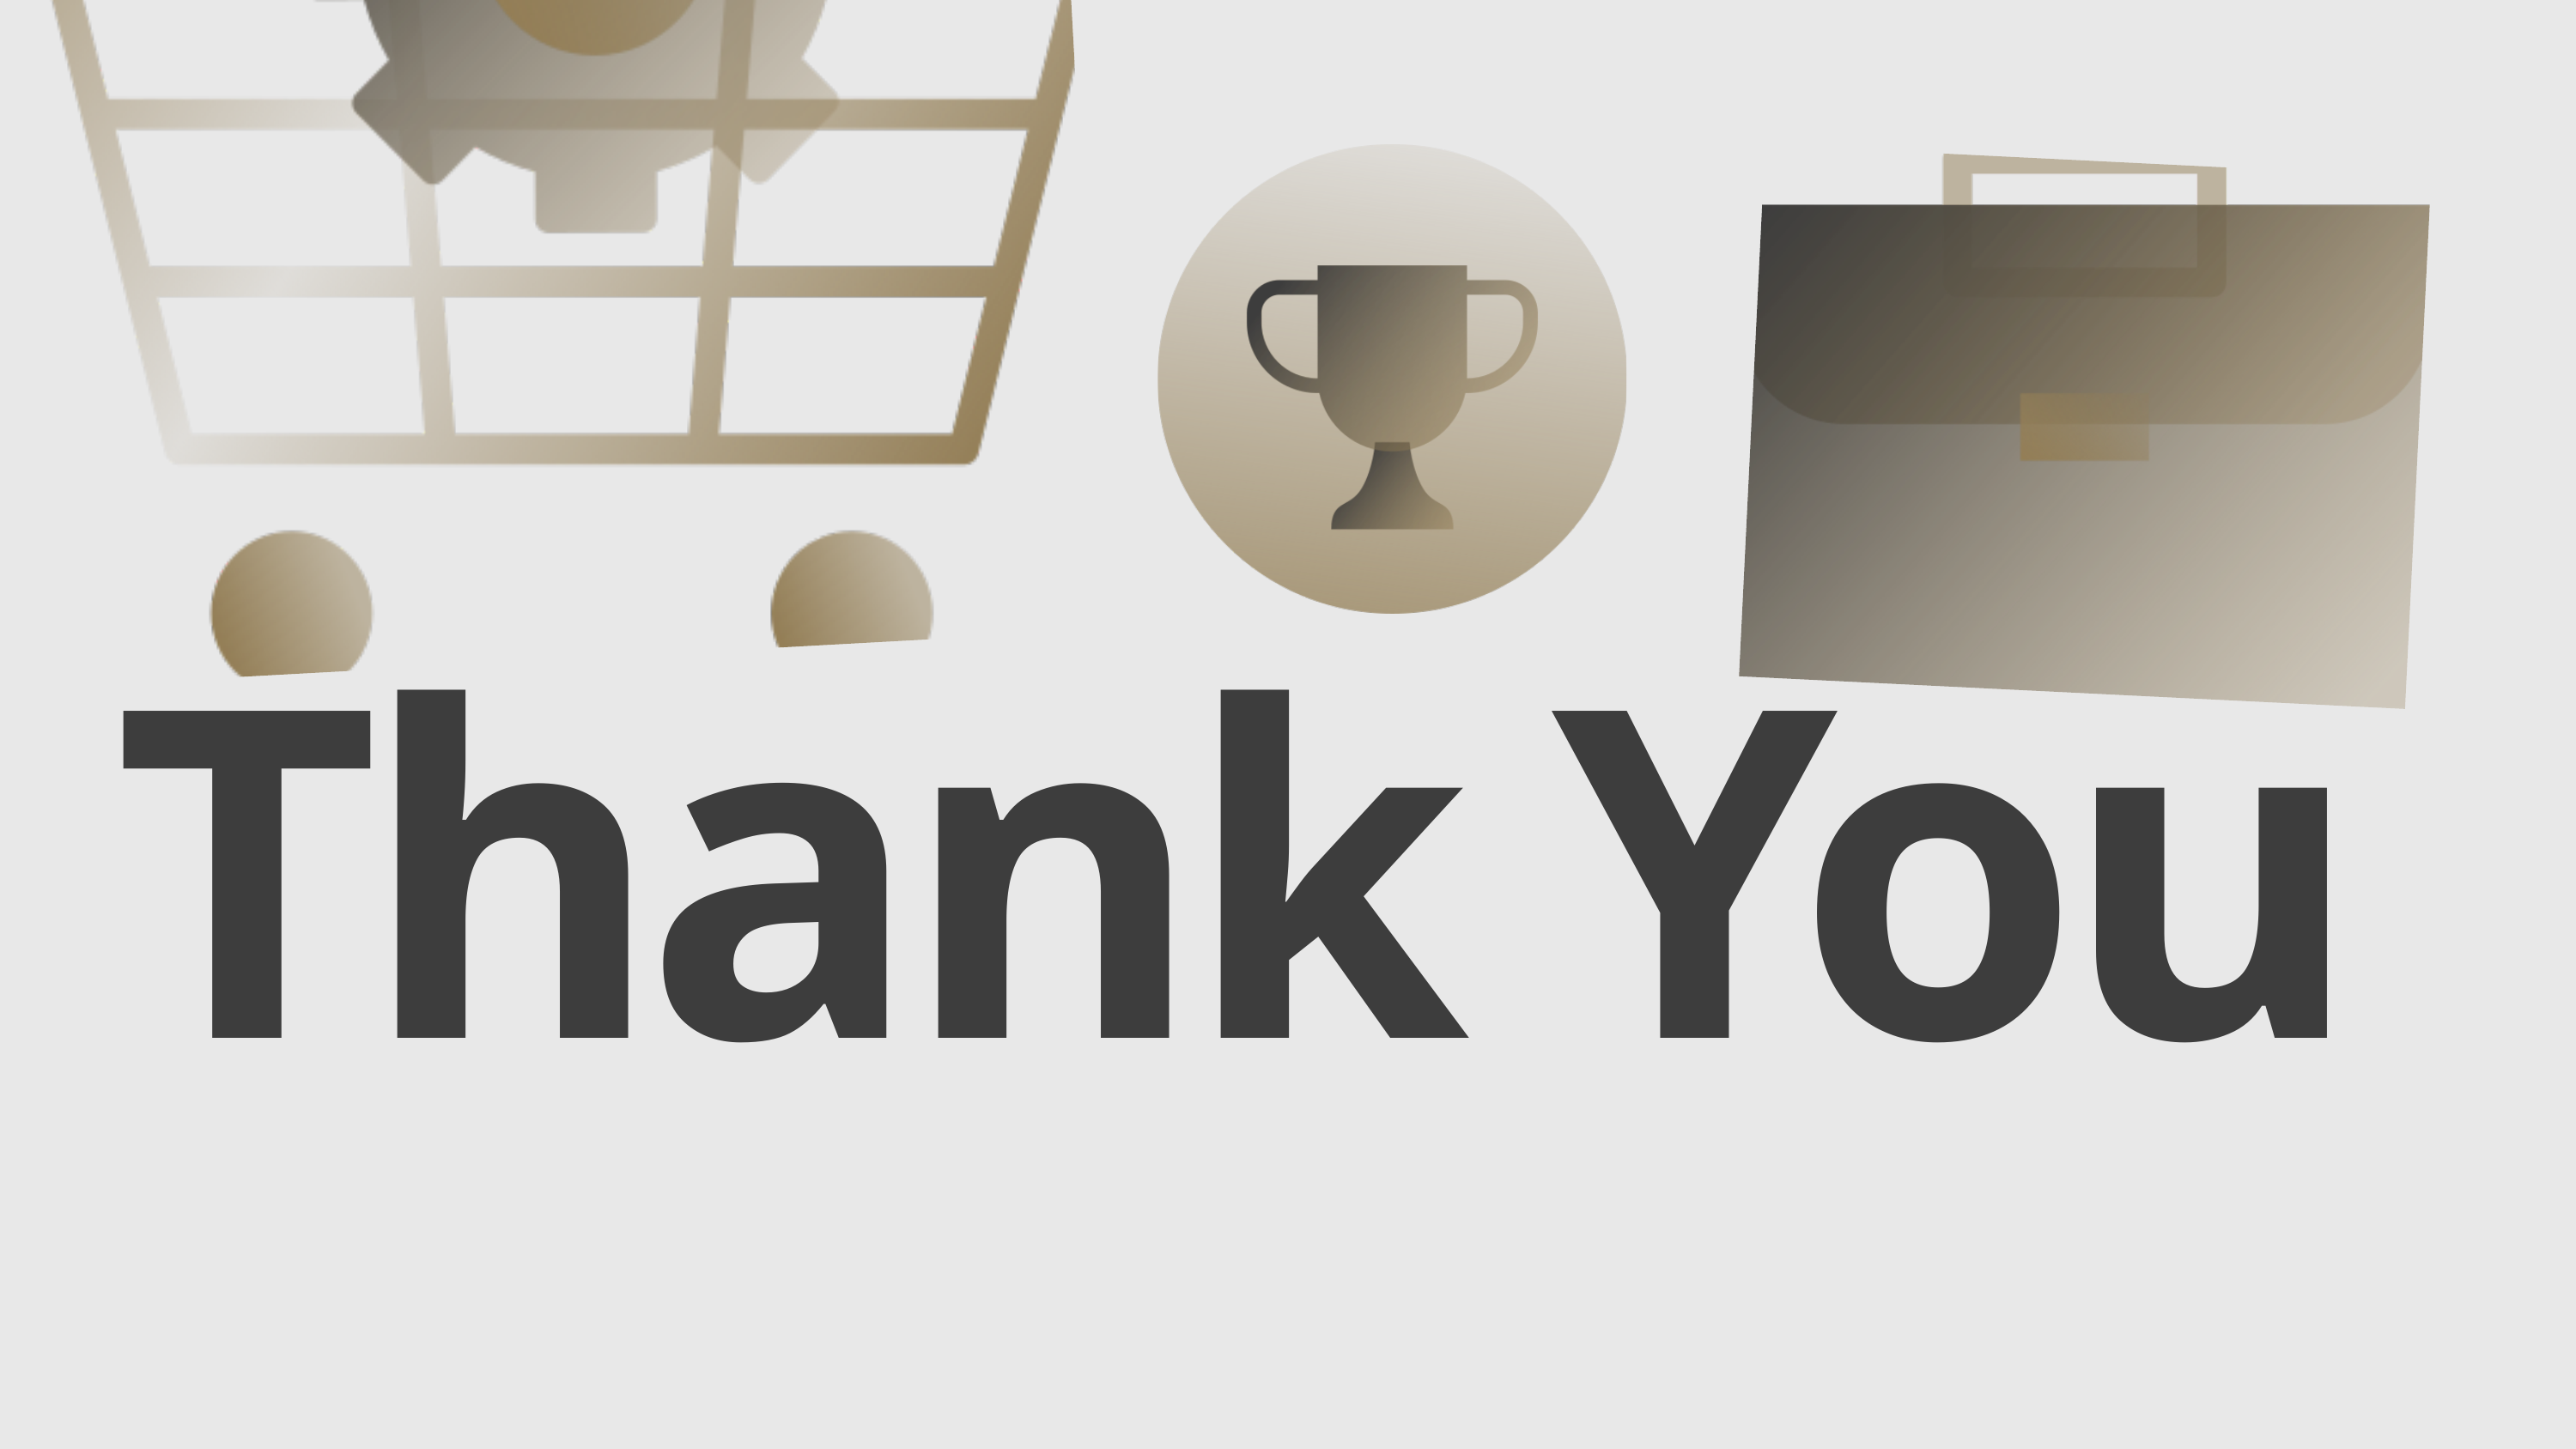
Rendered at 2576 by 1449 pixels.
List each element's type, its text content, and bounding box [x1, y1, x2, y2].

text_box [1739, 144, 2432, 695]
text_box Thank You [114, 695, 2507, 1131]
text_box [0, 0, 1106, 690]
text_box [1157, 144, 1627, 614]
